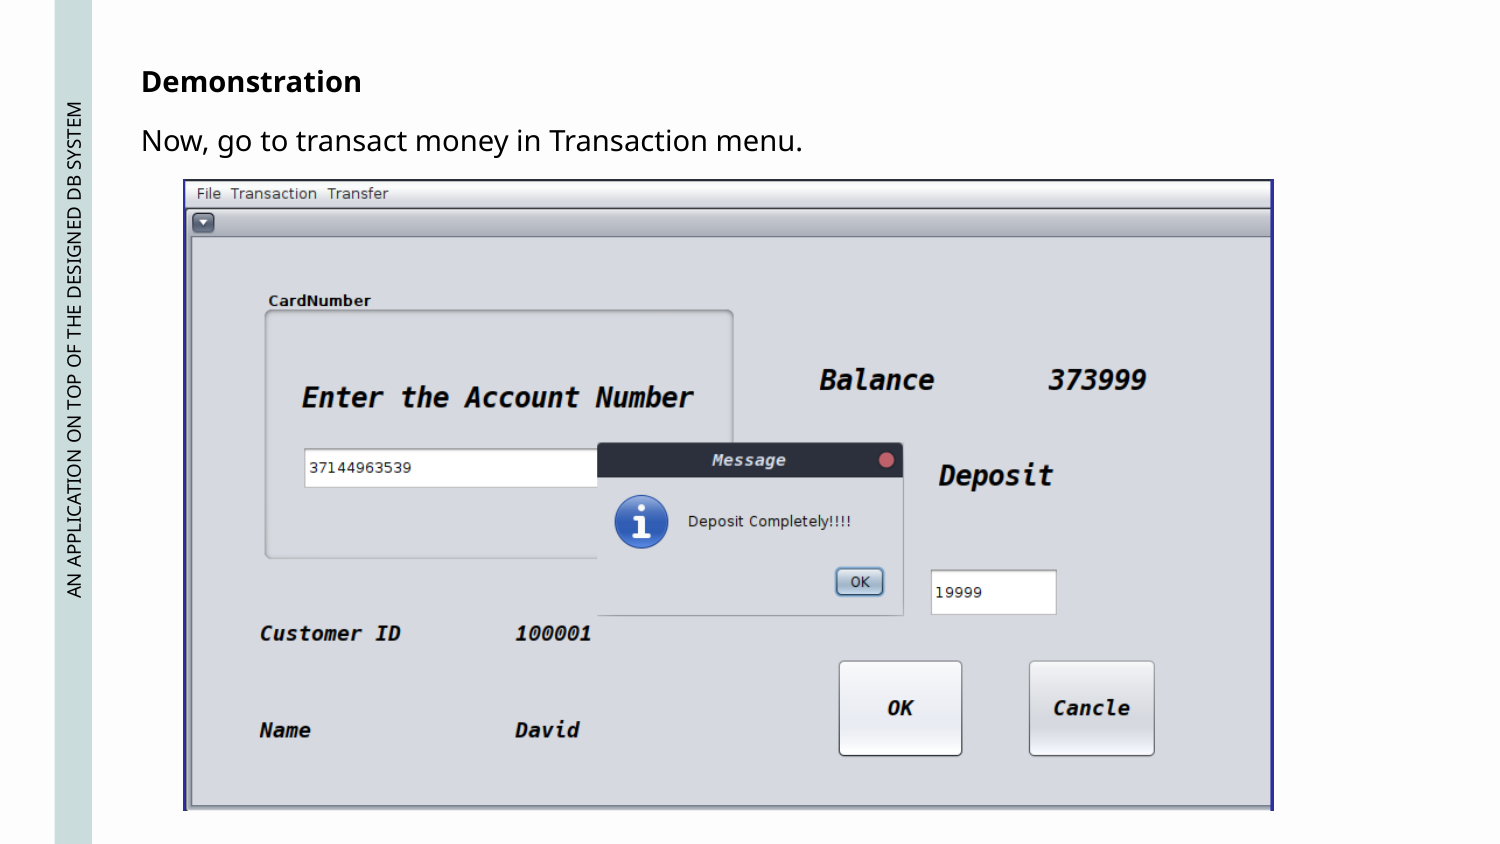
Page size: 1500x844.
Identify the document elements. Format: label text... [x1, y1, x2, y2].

title AN APPLICATION ON TOP OF THE DESIGNED DB SYSTEM [56, 81, 91, 788]
text_box Now, go to transact money in Transaction menu. [125, 102, 1333, 165]
text_box Demonstration [125, 42, 667, 102]
picture [183, 179, 1274, 811]
